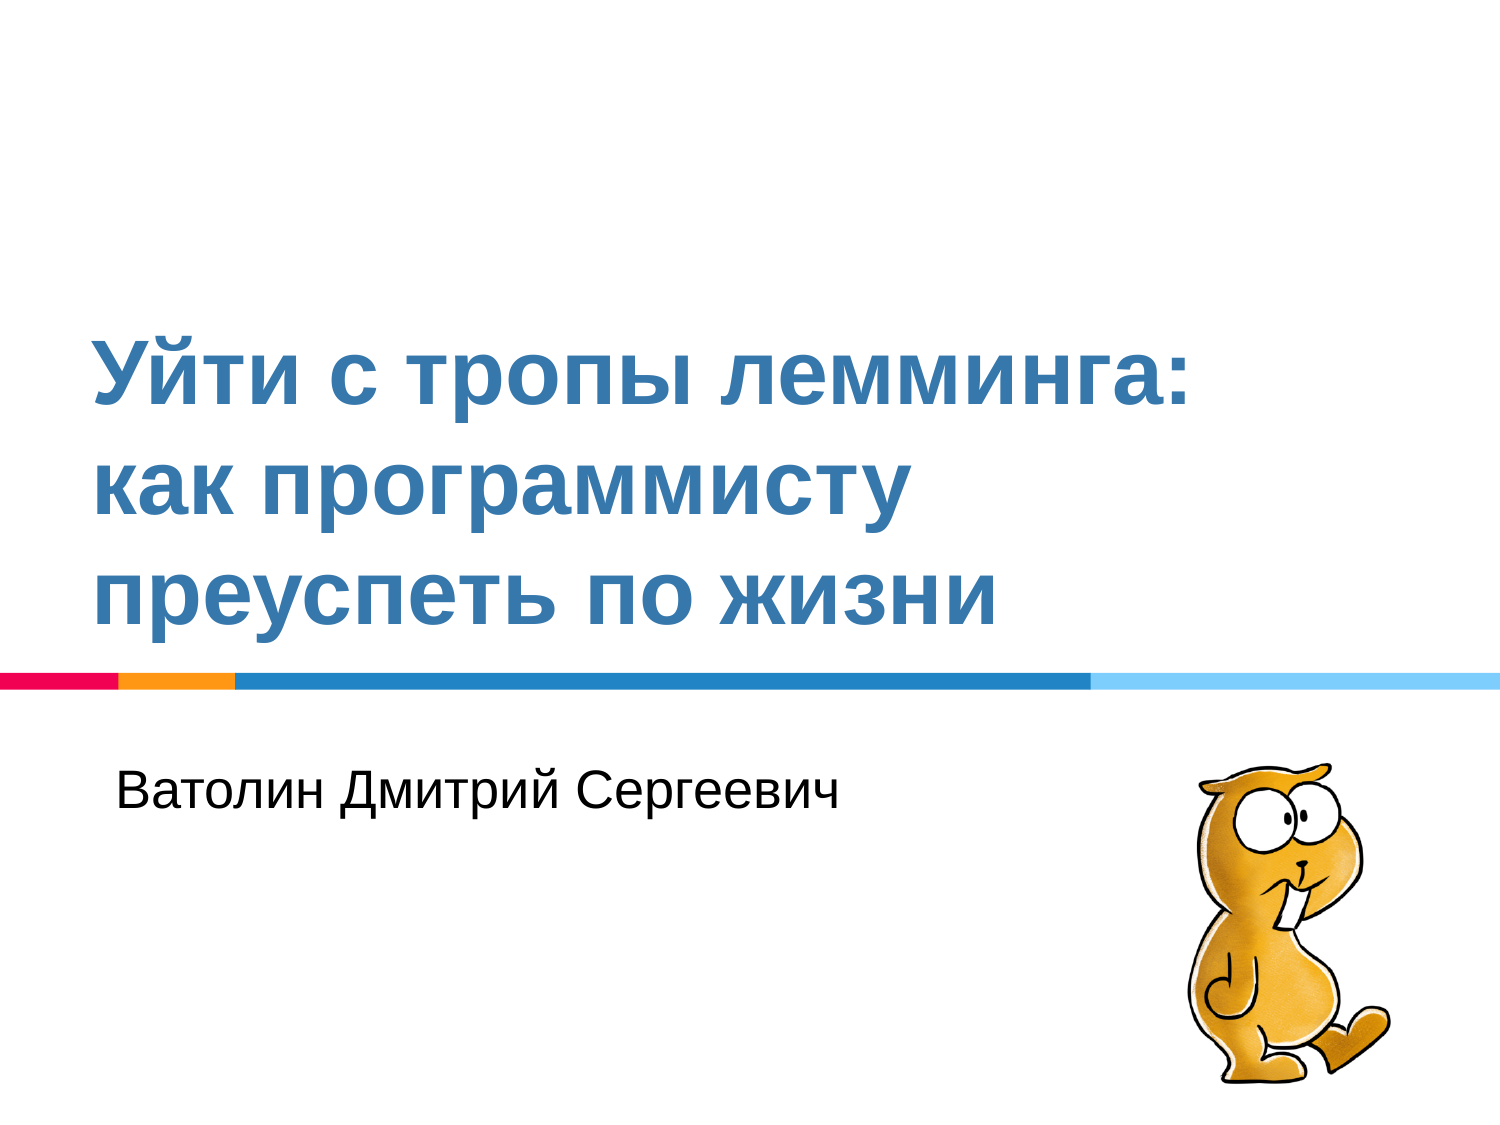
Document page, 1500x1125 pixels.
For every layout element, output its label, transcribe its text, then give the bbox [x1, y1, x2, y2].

picture [1085, 724, 1500, 1125]
text_box Ватолин Дмитрий Сергеевич [100, 728, 957, 936]
title Уйти с тропы лемминга: как программисту преуспеть по жизни [76, 408, 1352, 651]
